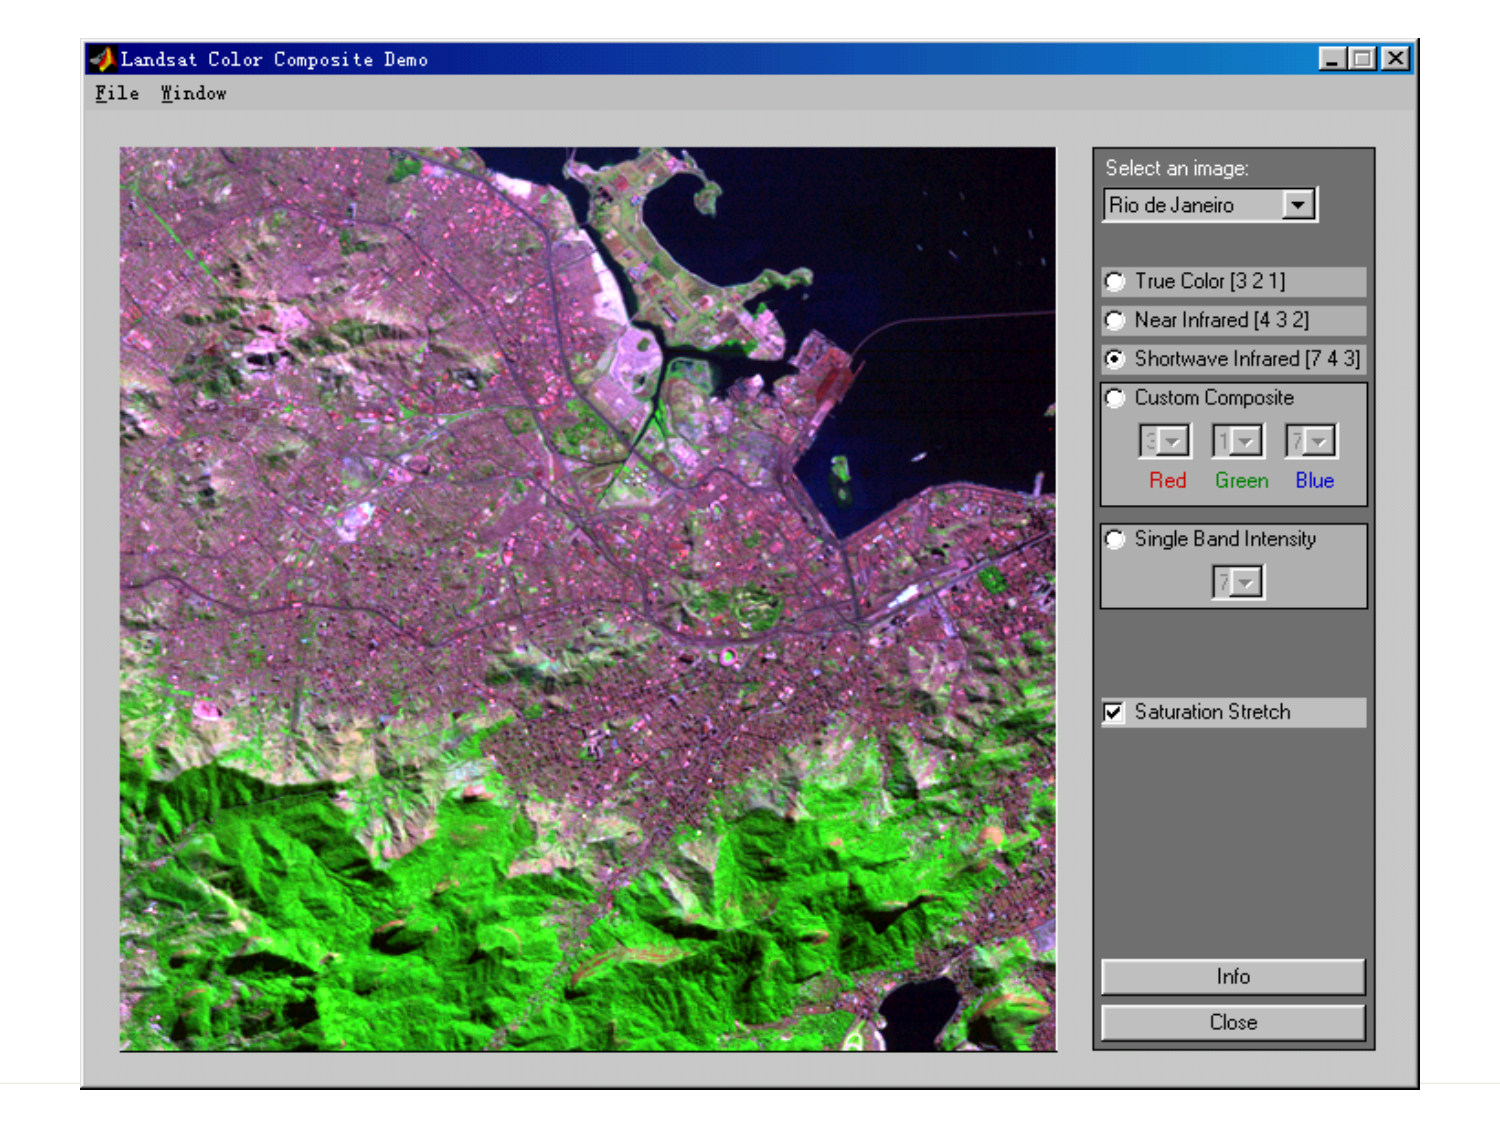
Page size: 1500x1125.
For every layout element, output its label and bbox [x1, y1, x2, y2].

picture [80, 38, 1420, 1091]
